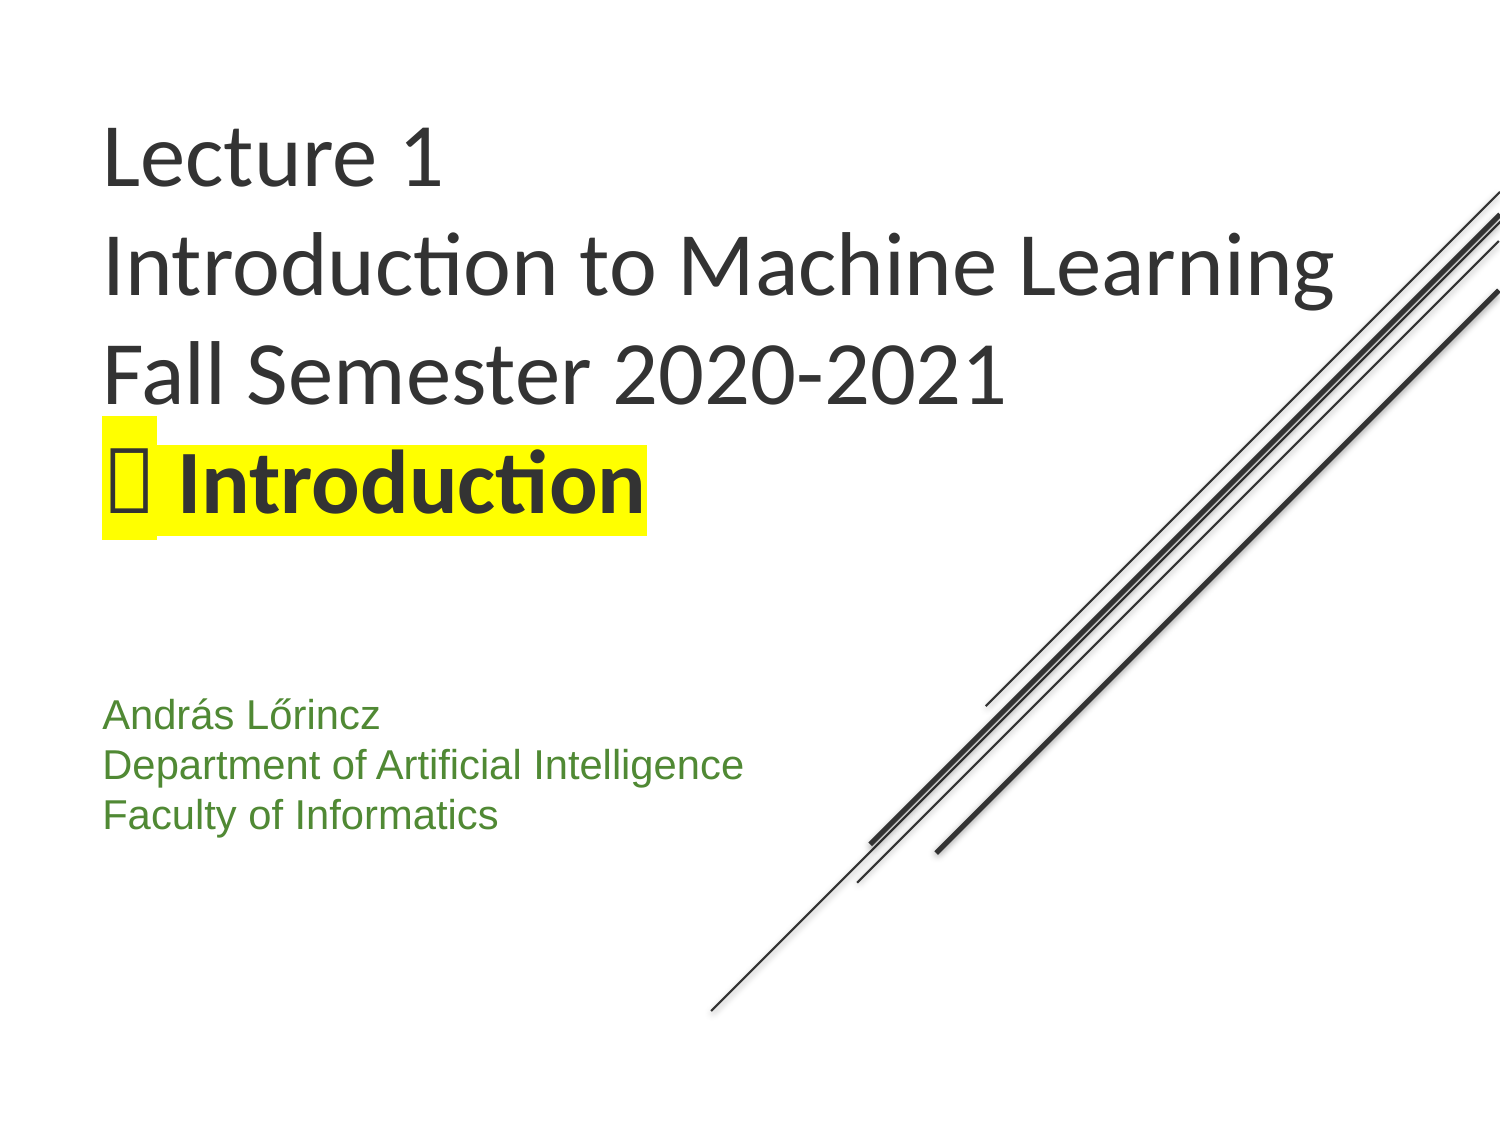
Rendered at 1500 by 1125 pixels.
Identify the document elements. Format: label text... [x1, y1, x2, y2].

subtitle András Lőrincz Department of Artificial Intelligence Faculty of Informatics [87, 630, 901, 945]
title Lecture 1 Introduction to Machine Learning Fall Semester 2020-2021  Introduction [87, 87, 1412, 539]
